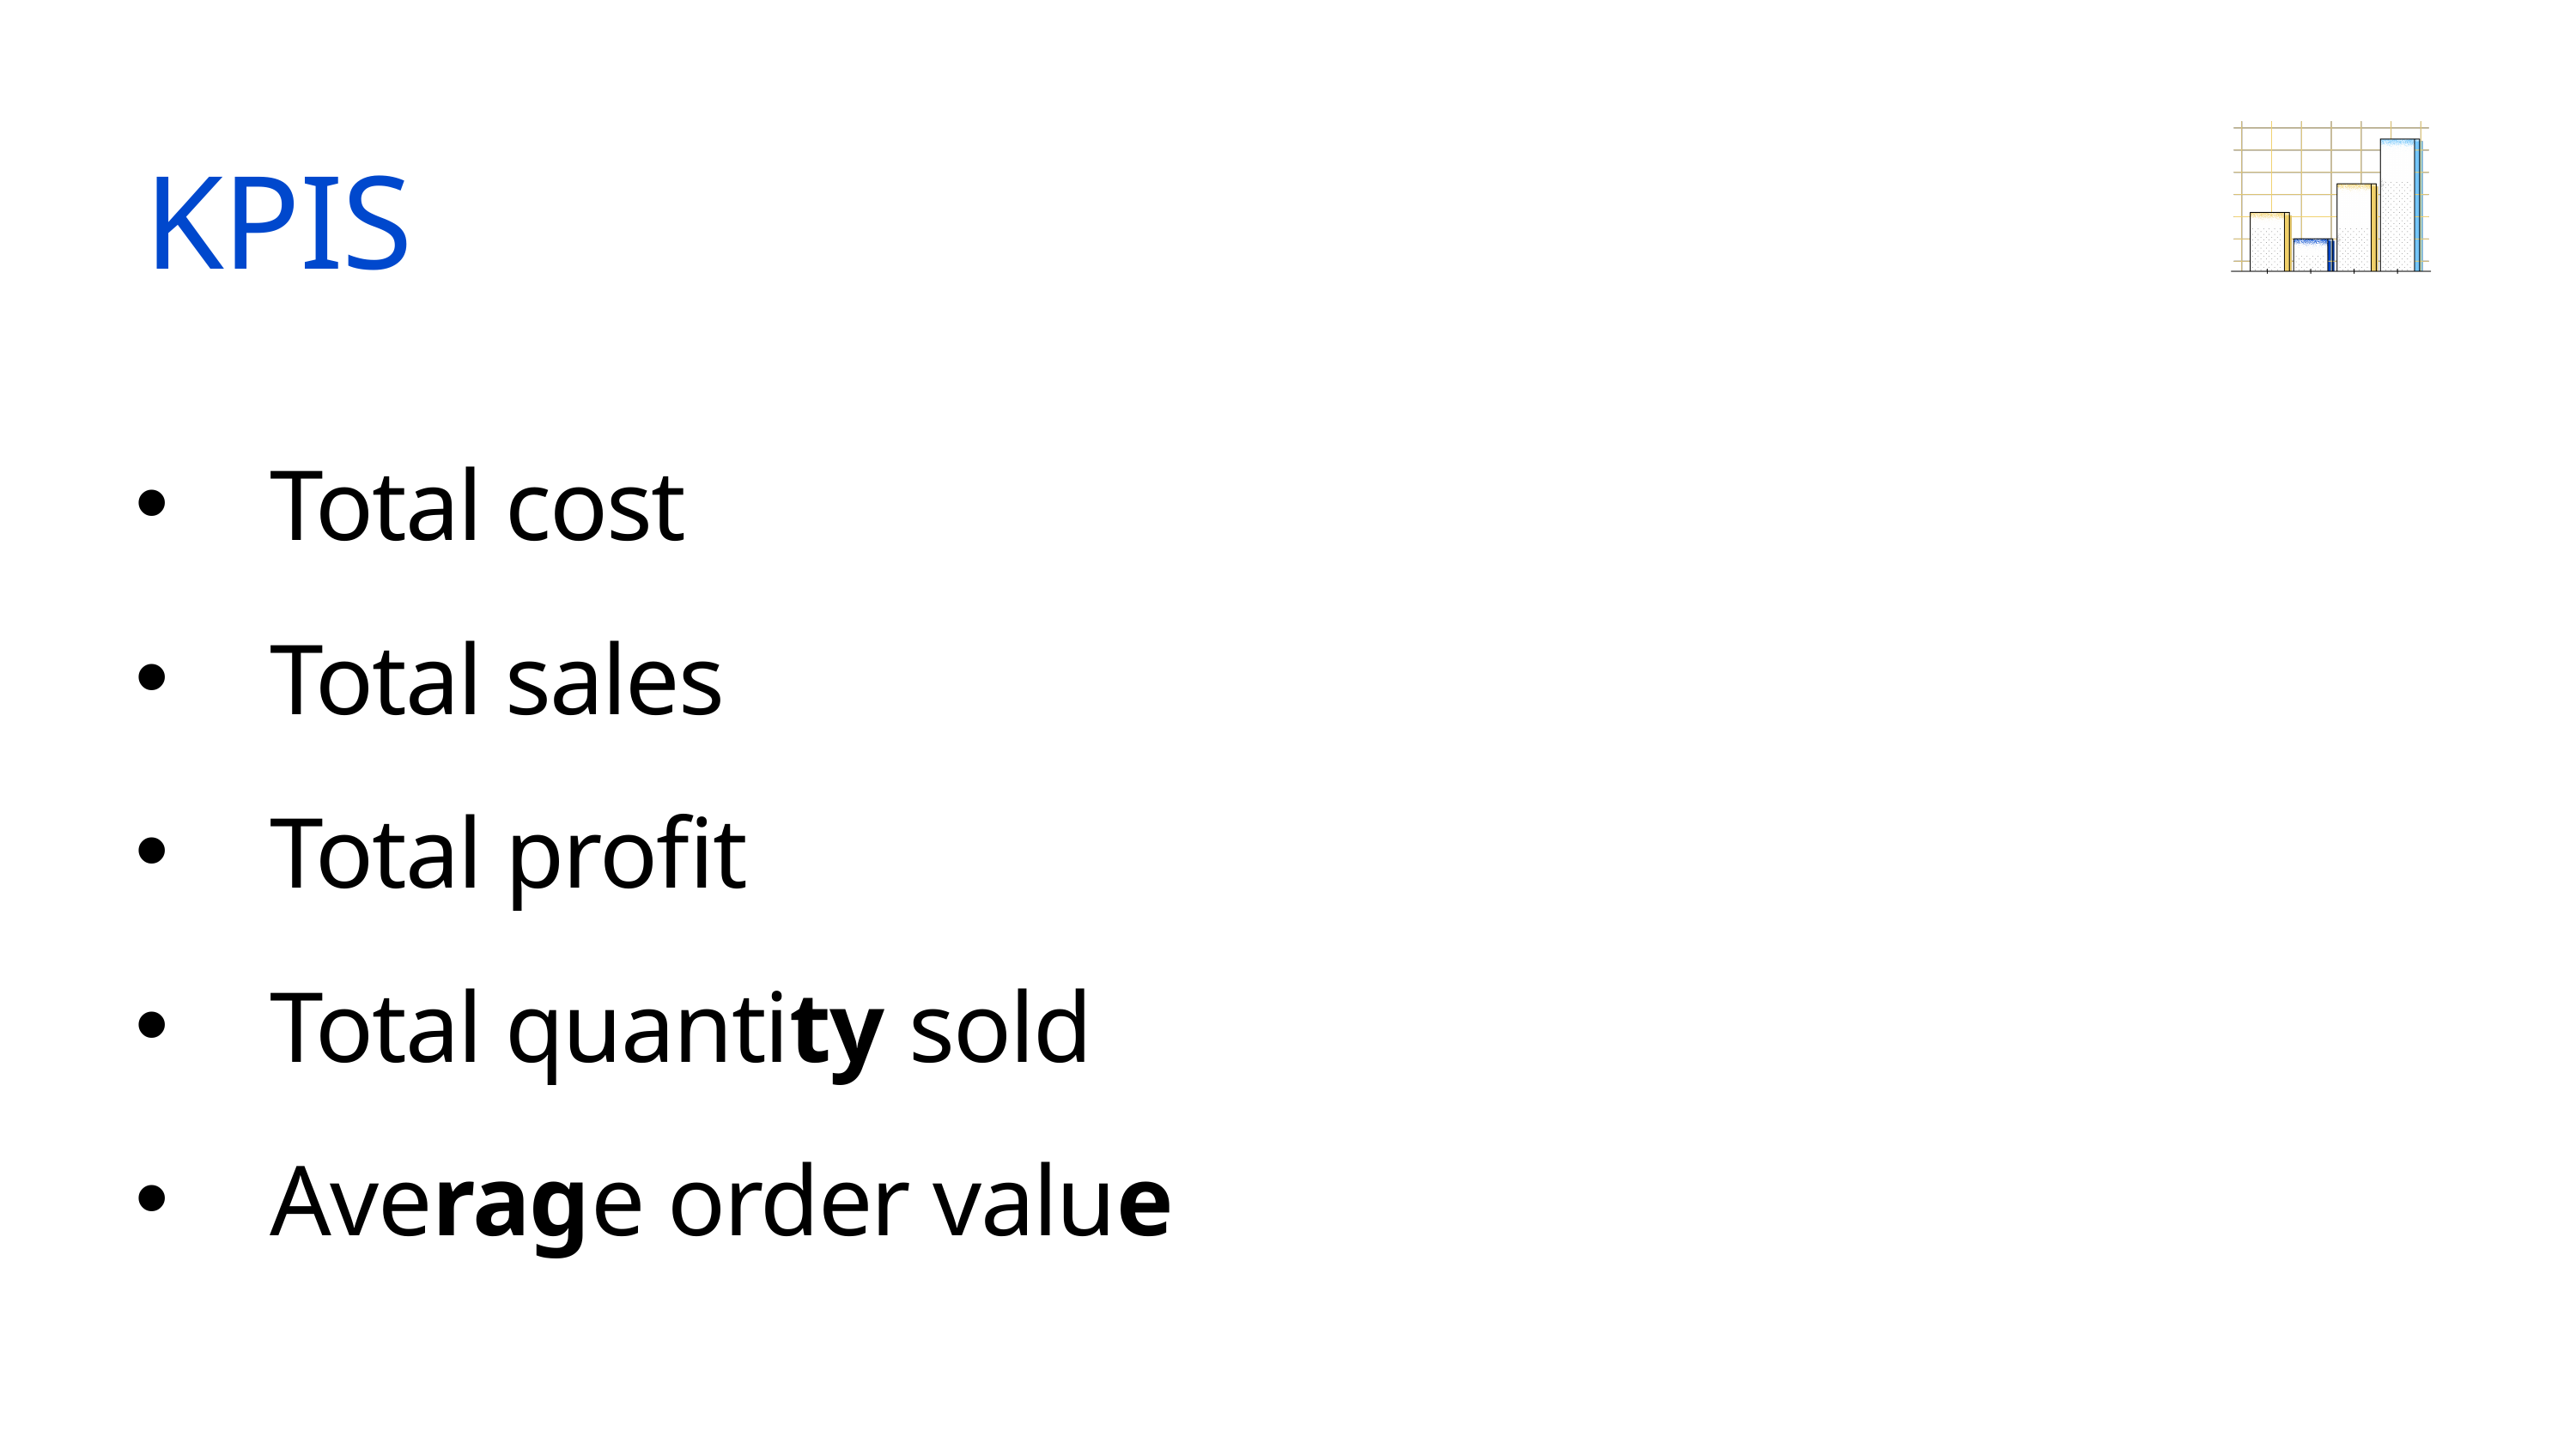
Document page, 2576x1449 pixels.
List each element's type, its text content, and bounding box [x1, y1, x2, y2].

text_box Total cost Total sales Total profit Total quantity sold Average order value [0, 385, 1986, 1429]
text_box [2231, 121, 2432, 274]
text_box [144, 152, 1418, 442]
